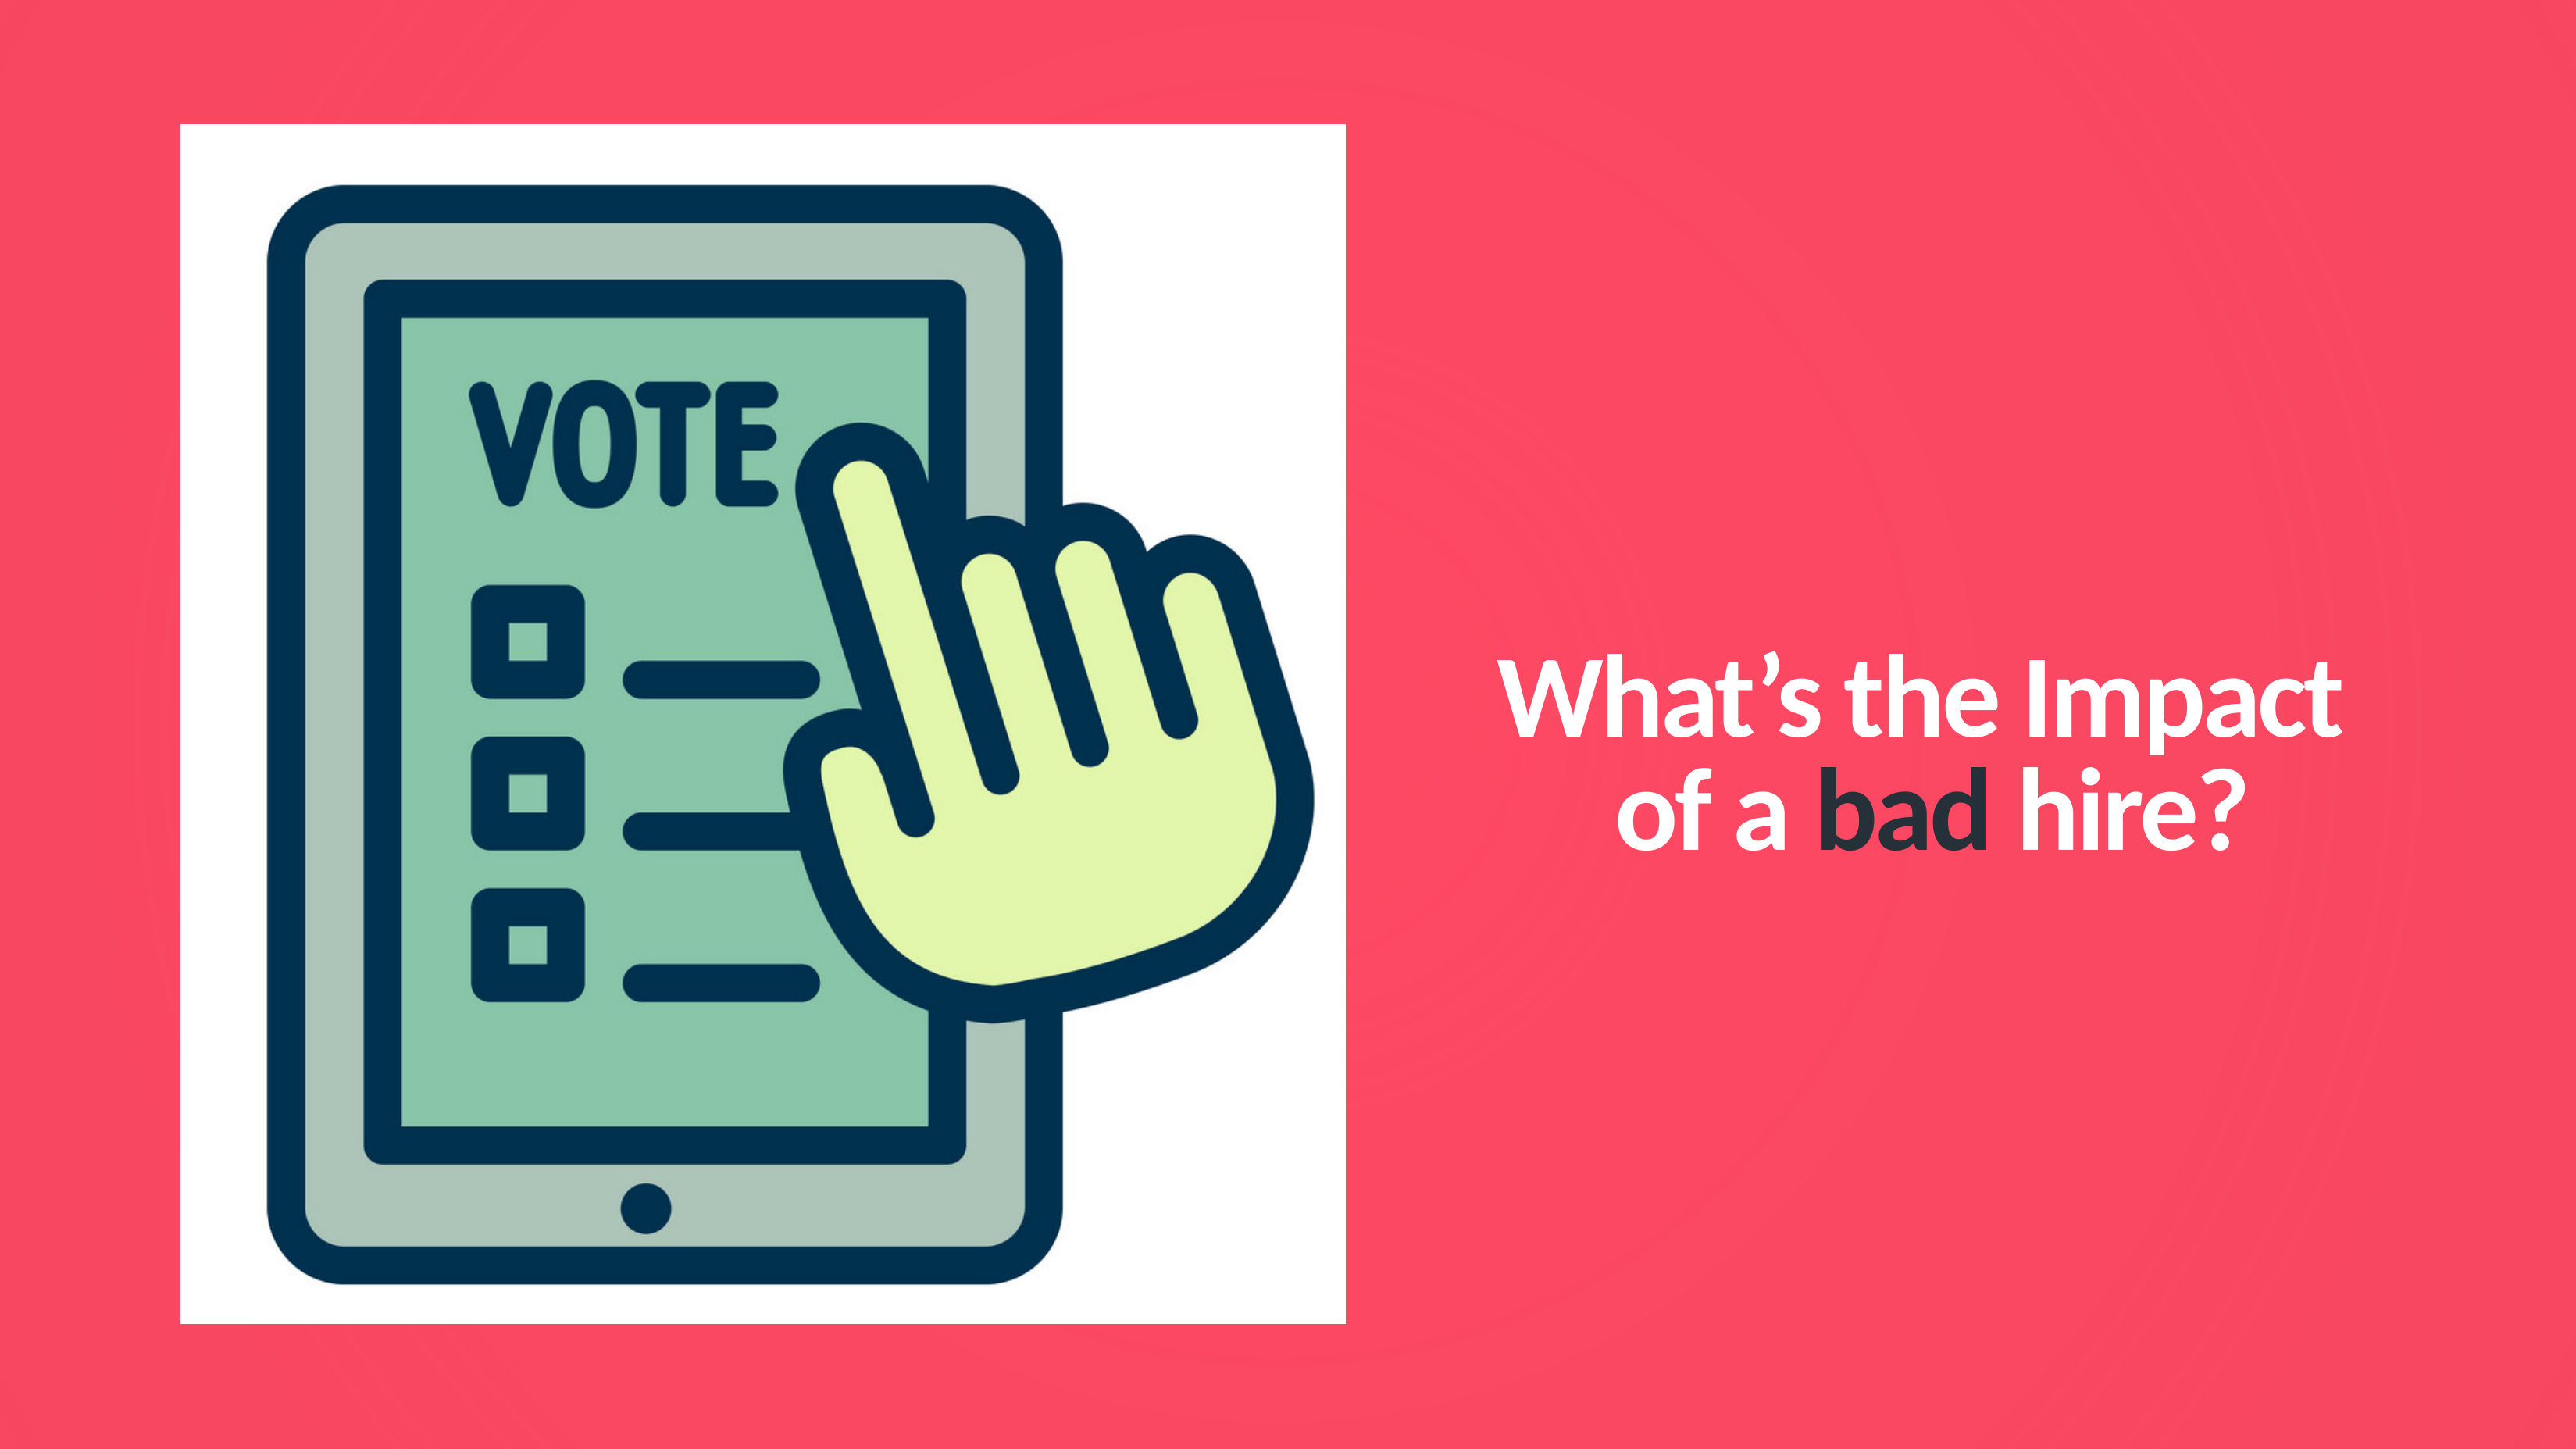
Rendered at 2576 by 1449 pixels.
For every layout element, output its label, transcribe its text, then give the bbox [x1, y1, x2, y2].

text_box What’s the Impact of a bad hire? [1350, 641, 2576, 993]
picture [0, 0, 2576, 1449]
